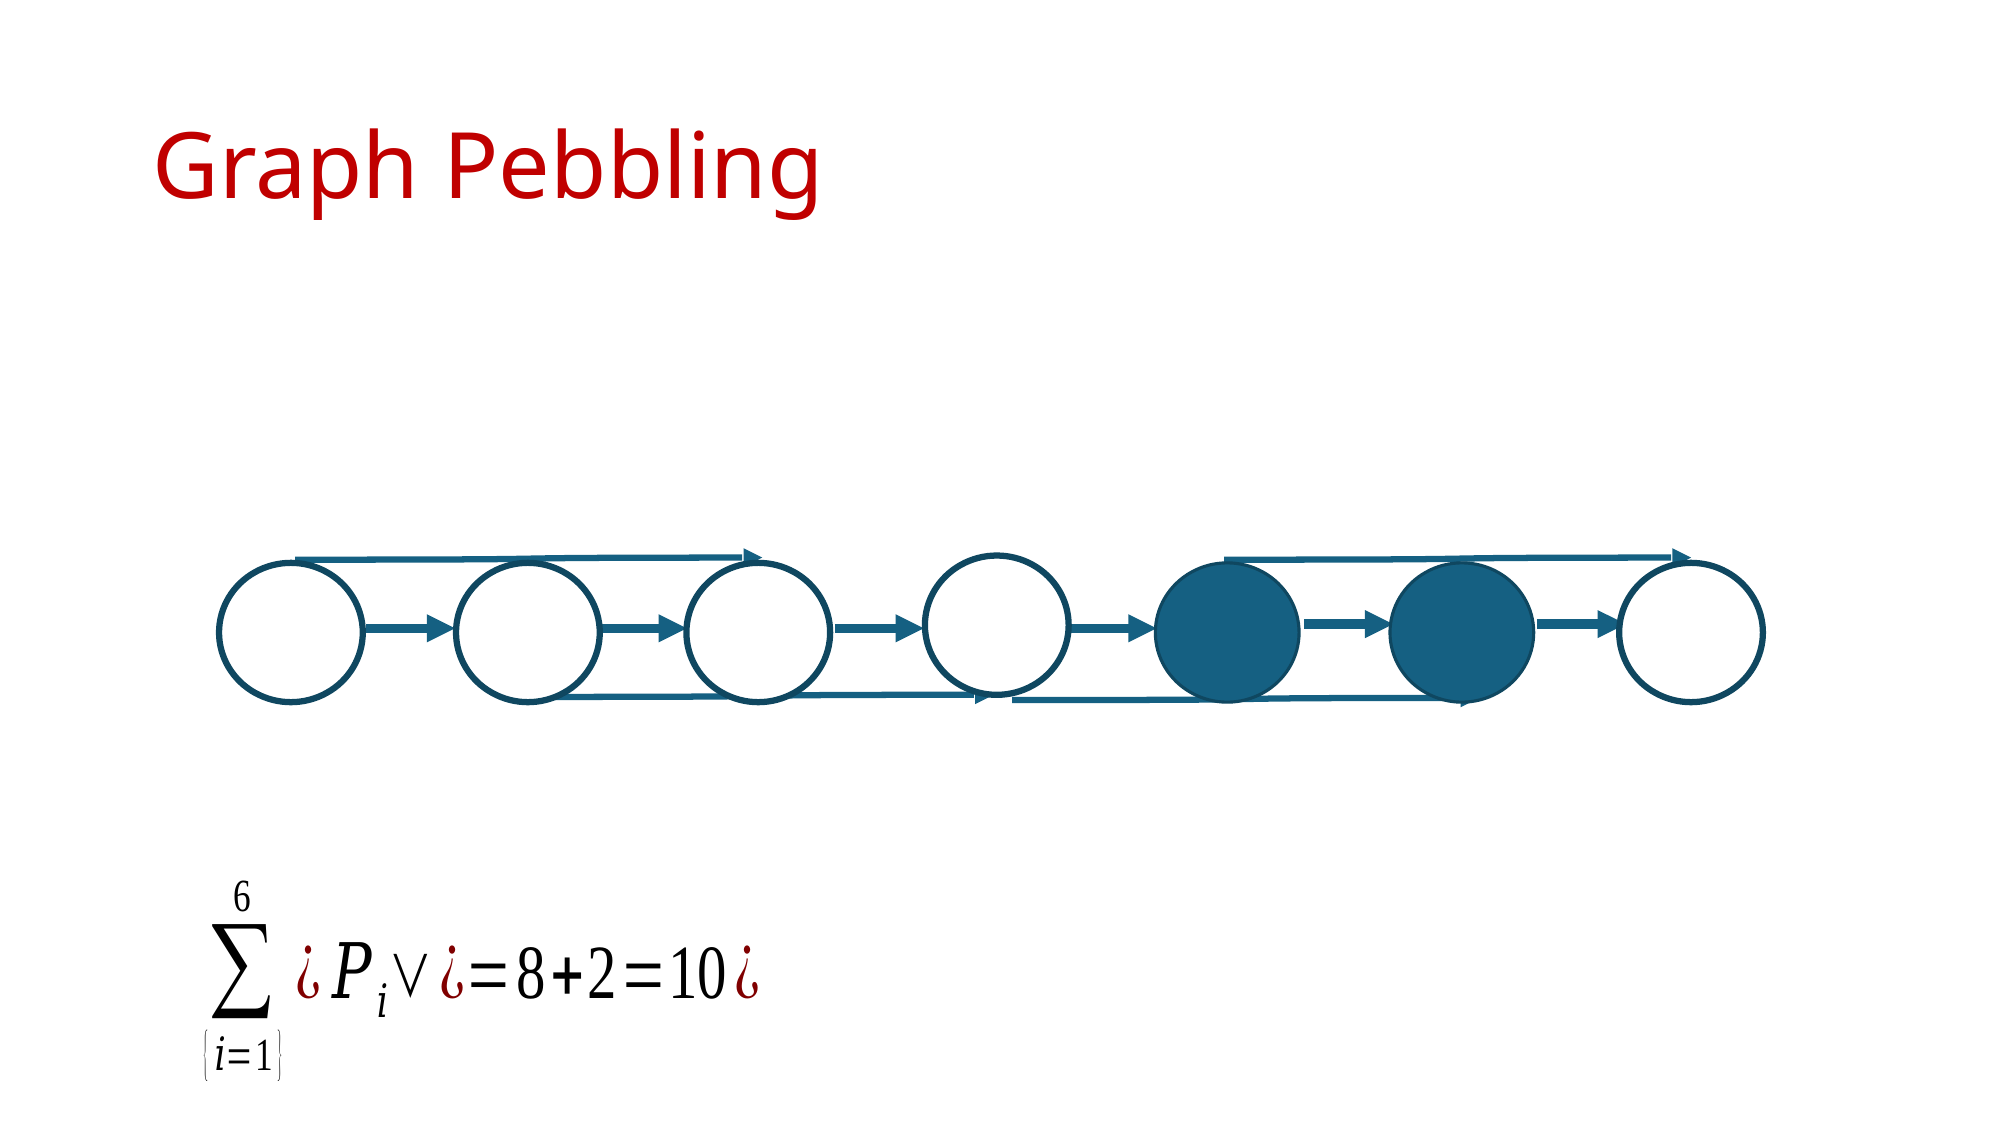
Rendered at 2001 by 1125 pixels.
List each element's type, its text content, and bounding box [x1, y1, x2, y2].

text_box [1460, 561, 1536, 704]
text_box [217, 561, 365, 704]
text_box [923, 553, 1071, 697]
text_box [531, 561, 602, 704]
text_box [527, 324, 531, 793]
title Graph Pebbling [137, 59, 1863, 278]
text_box [1153, 561, 1244, 704]
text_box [1456, 324, 1460, 793]
text_box [762, 561, 832, 704]
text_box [758, 461, 762, 930]
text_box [1244, 464, 1248, 934]
text_box [1248, 564, 1301, 701]
text_box [1388, 561, 1456, 704]
text_box [684, 561, 758, 704]
text_box [1617, 561, 1765, 704]
text_box [454, 561, 527, 704]
